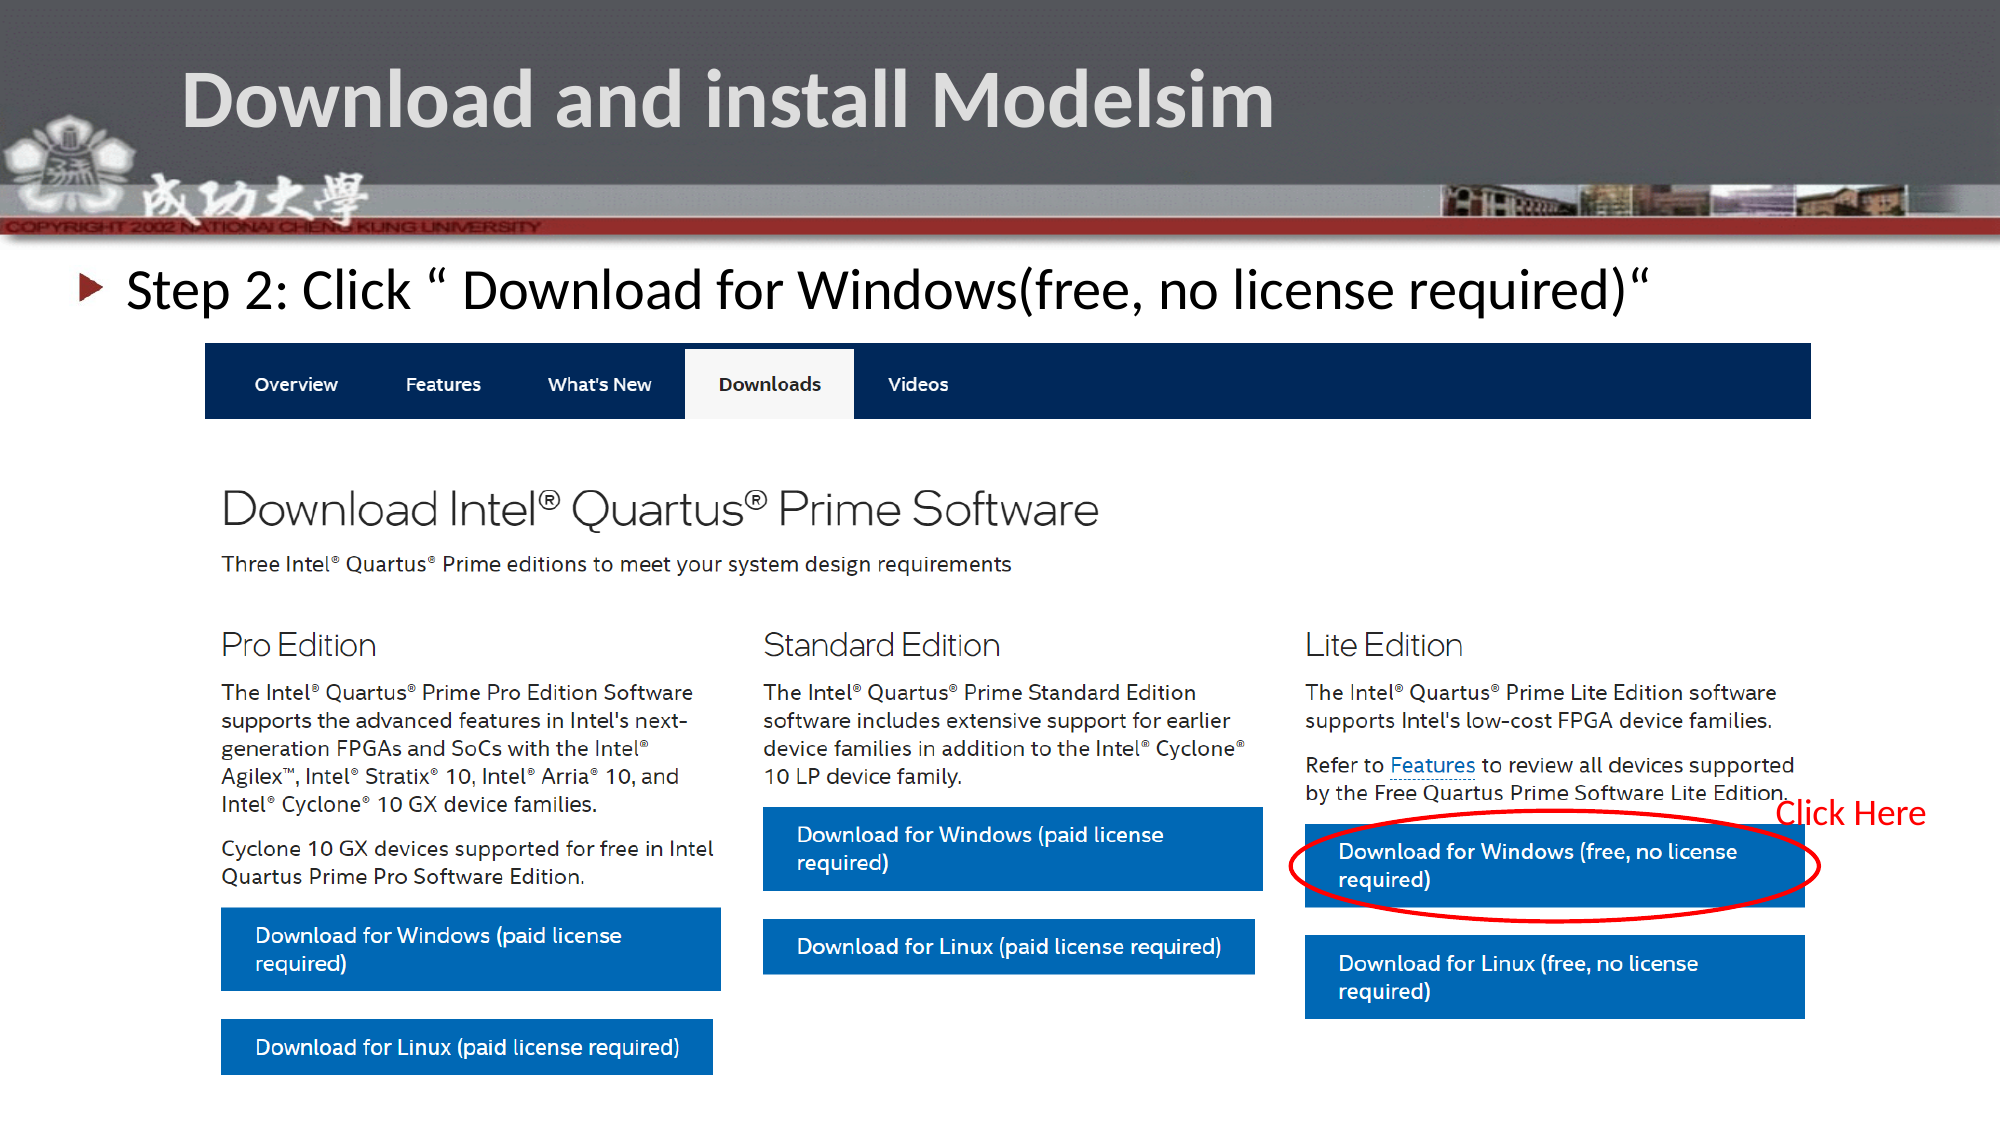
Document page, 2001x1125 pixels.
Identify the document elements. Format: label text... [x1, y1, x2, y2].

picture [0, 0, 2000, 250]
list Step 2: Click “ Download for Windows(free, no license required)“ [54, 243, 1961, 1083]
title Download and install Modelsim [166, 0, 1967, 188]
text_box [1818, 857, 1822, 876]
picture [204, 342, 1811, 1083]
text_box Click Here [1818, 780, 1943, 841]
picture [69, 265, 111, 307]
